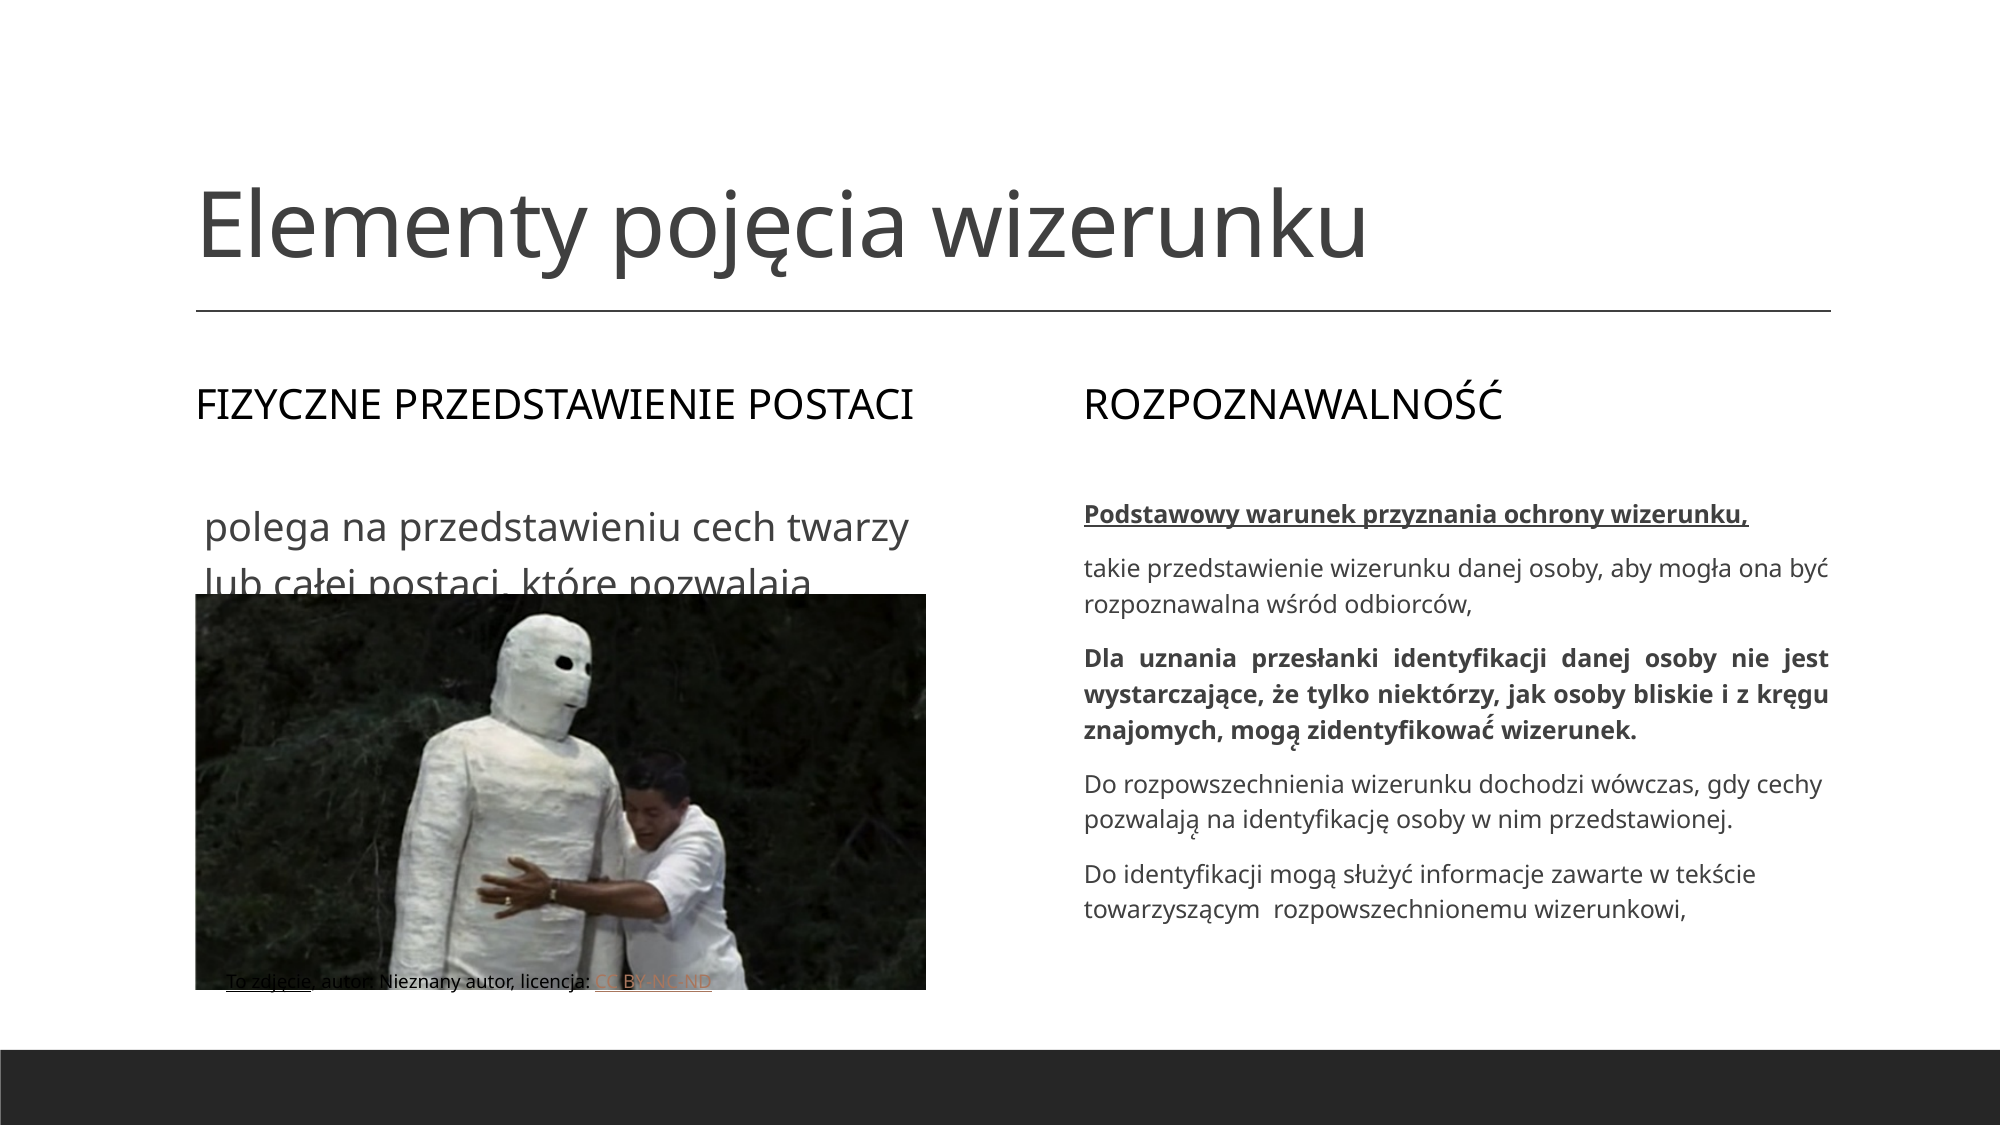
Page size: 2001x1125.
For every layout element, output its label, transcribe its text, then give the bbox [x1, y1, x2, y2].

list rozpoznawalność [1068, 337, 1830, 459]
list Fizyczne przedstawienie postaci [180, 337, 942, 459]
text_box To zdjęcie, autor: Nieznany autor, licencja: CC BY-NC-ND [211, 962, 942, 1003]
title Elementy pojęcia wizerunku [180, 47, 1830, 285]
picture [195, 593, 926, 991]
list Podstawowy warunek przyznania ochrony wizerunku, takie przedstawienie wizerunku danej osoby, aby mogła ona być rozpoznawalna wśród odbiorców, Dla uznania przesłanki identyfikacji danej osoby nie jest wystarczające, że tylko niektórzy, jak osoby bliskie i z kręgu znajomych, mogą̨ zidentyfikować́ wizerunek. Do rozpowszechnienia wizerunku dochodzi wówczas, gdy cechy pozwalają̨ na identyfikację osoby w nim przedstawionej. Do identyfikacji mogą służyć informacje zawarte w tekście towarzyszącym rozpowszechnionemu wizerunkowi, [1068, 485, 1830, 963]
list polega na przedstawieniu cech twarzy lub całej postaci, które pozwalają̨ zidentyfikować́ jakaś osobę̨ jako określoną jednostkę fizyczną [180, 485, 942, 963]
